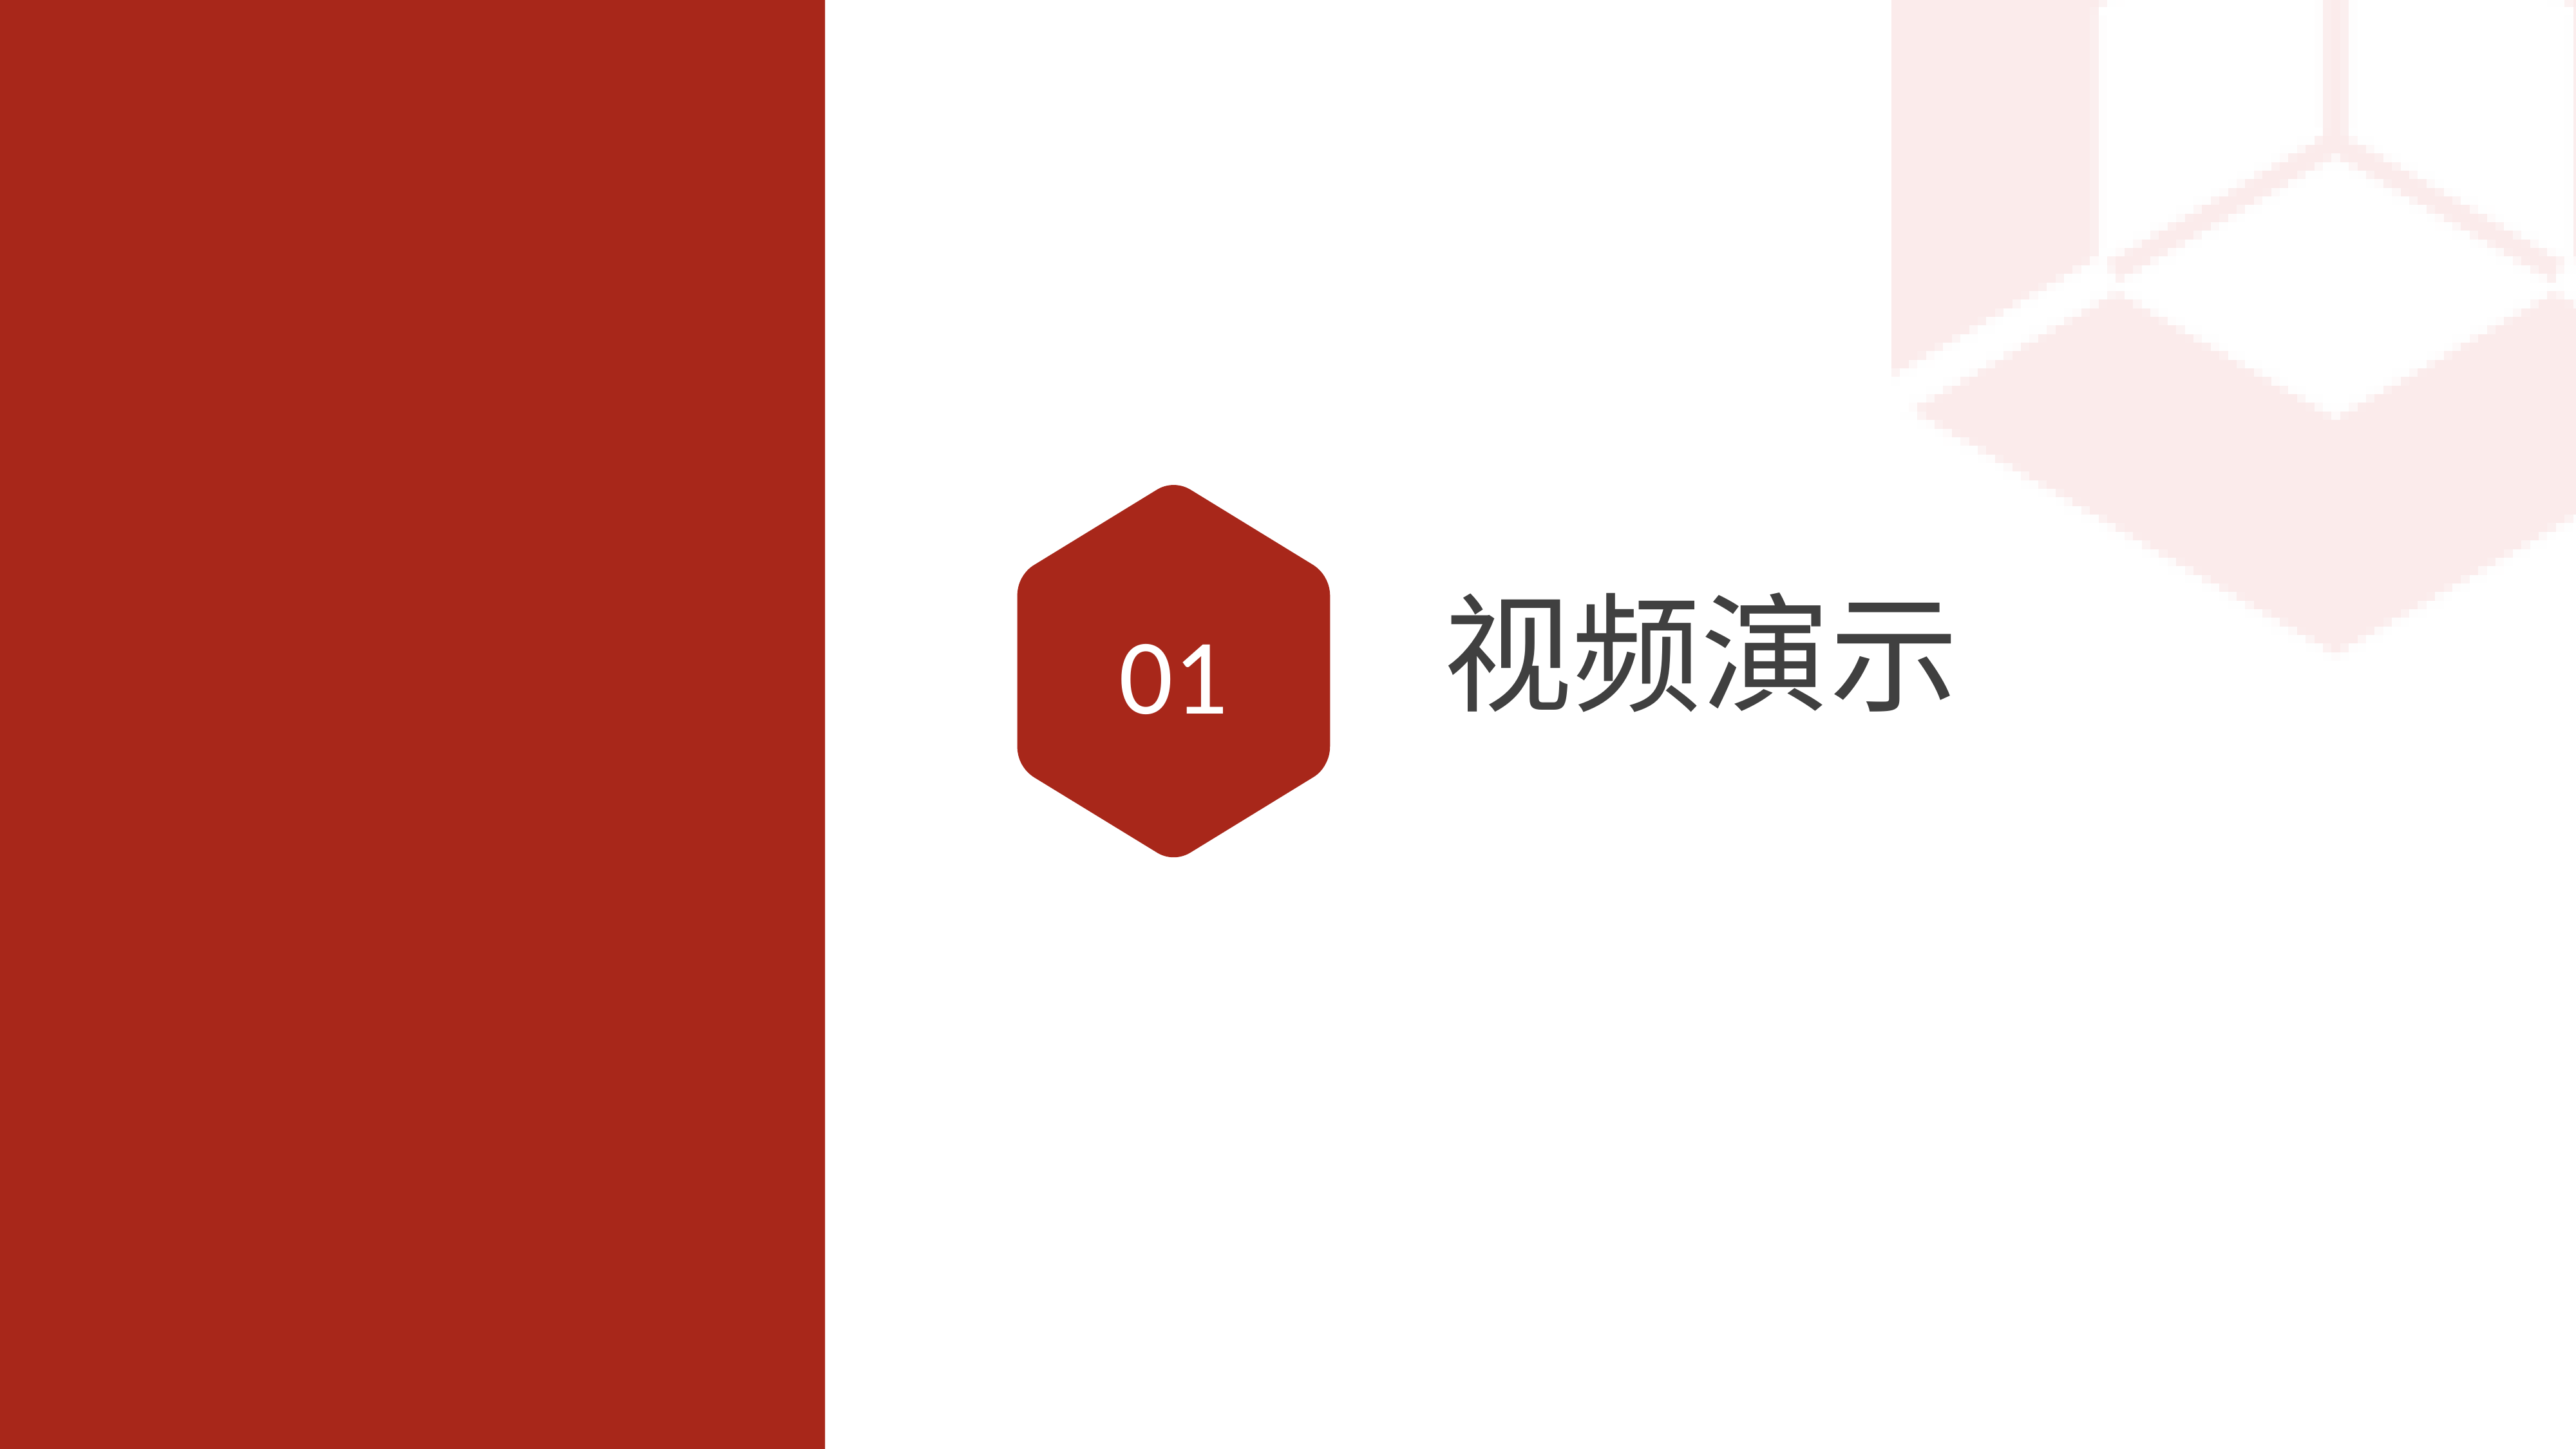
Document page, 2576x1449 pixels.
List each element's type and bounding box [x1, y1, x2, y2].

text_box [0, 0, 826, 1449]
text_box [972, 484, 1999, 858]
